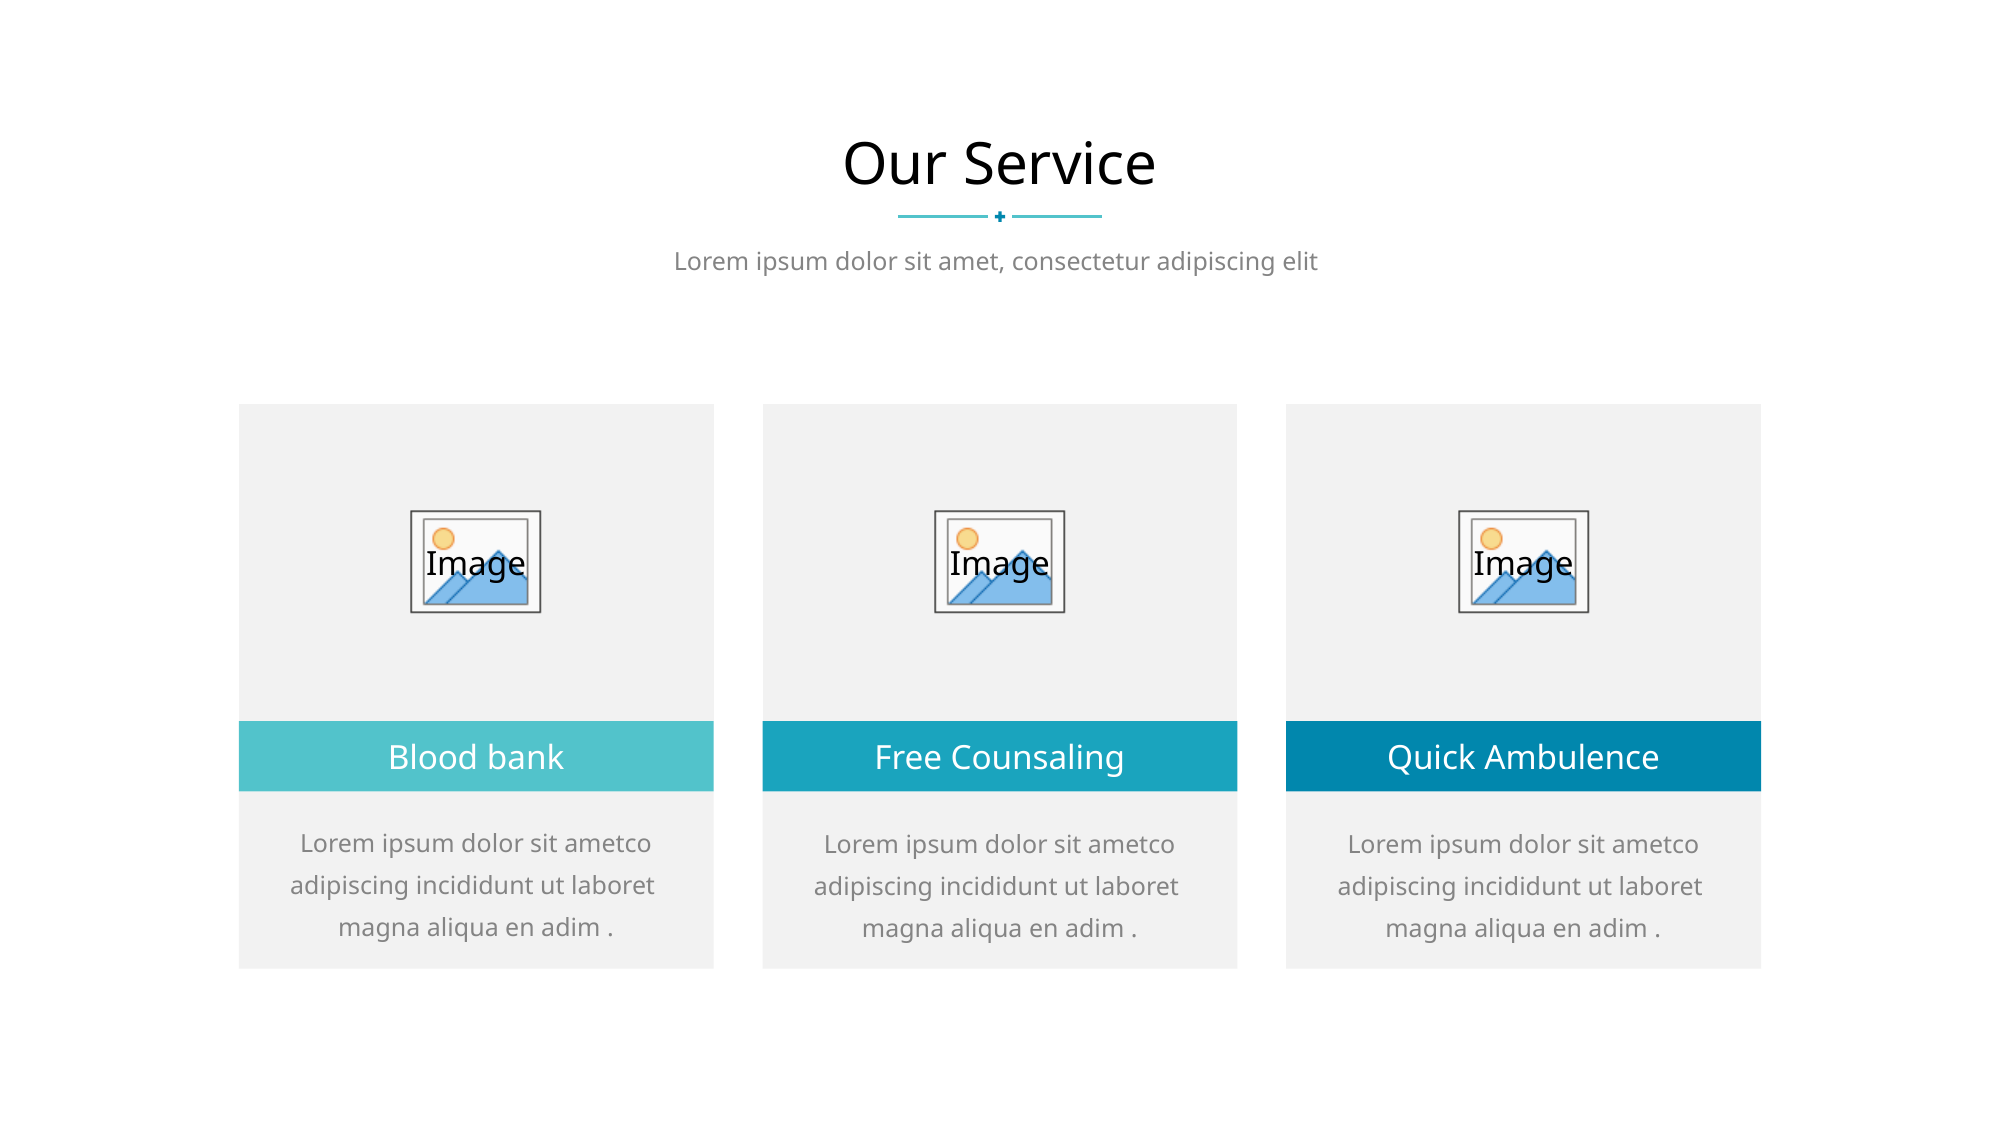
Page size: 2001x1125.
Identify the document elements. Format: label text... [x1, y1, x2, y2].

text_box Free Counsaling [844, 728, 1156, 784]
text_box Lorem ipsum dolor sit ametco adipiscing incididunt ut laboret magna aliqua en adim . [1312, 809, 1735, 950]
text_box Lorem ipsum dolor sit ametco adipiscing incididunt ut laboret magna aliqua en adim . [265, 808, 687, 949]
text_box [761, 792, 1238, 970]
text_box [1285, 792, 1762, 970]
text_box Quick Ambulence [1367, 728, 1680, 784]
picture [762, 403, 1238, 722]
text_box Blood bank [320, 728, 632, 784]
text_box [238, 792, 715, 970]
picture [238, 403, 714, 722]
text_box [238, 720, 715, 792]
text_box [761, 720, 1238, 792]
text_box [1285, 720, 1762, 792]
picture [1286, 403, 1762, 720]
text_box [483, 118, 1517, 281]
text_box Lorem ipsum dolor sit ametco adipiscing incididunt ut laboret magna aliqua en adim . [789, 809, 1211, 950]
